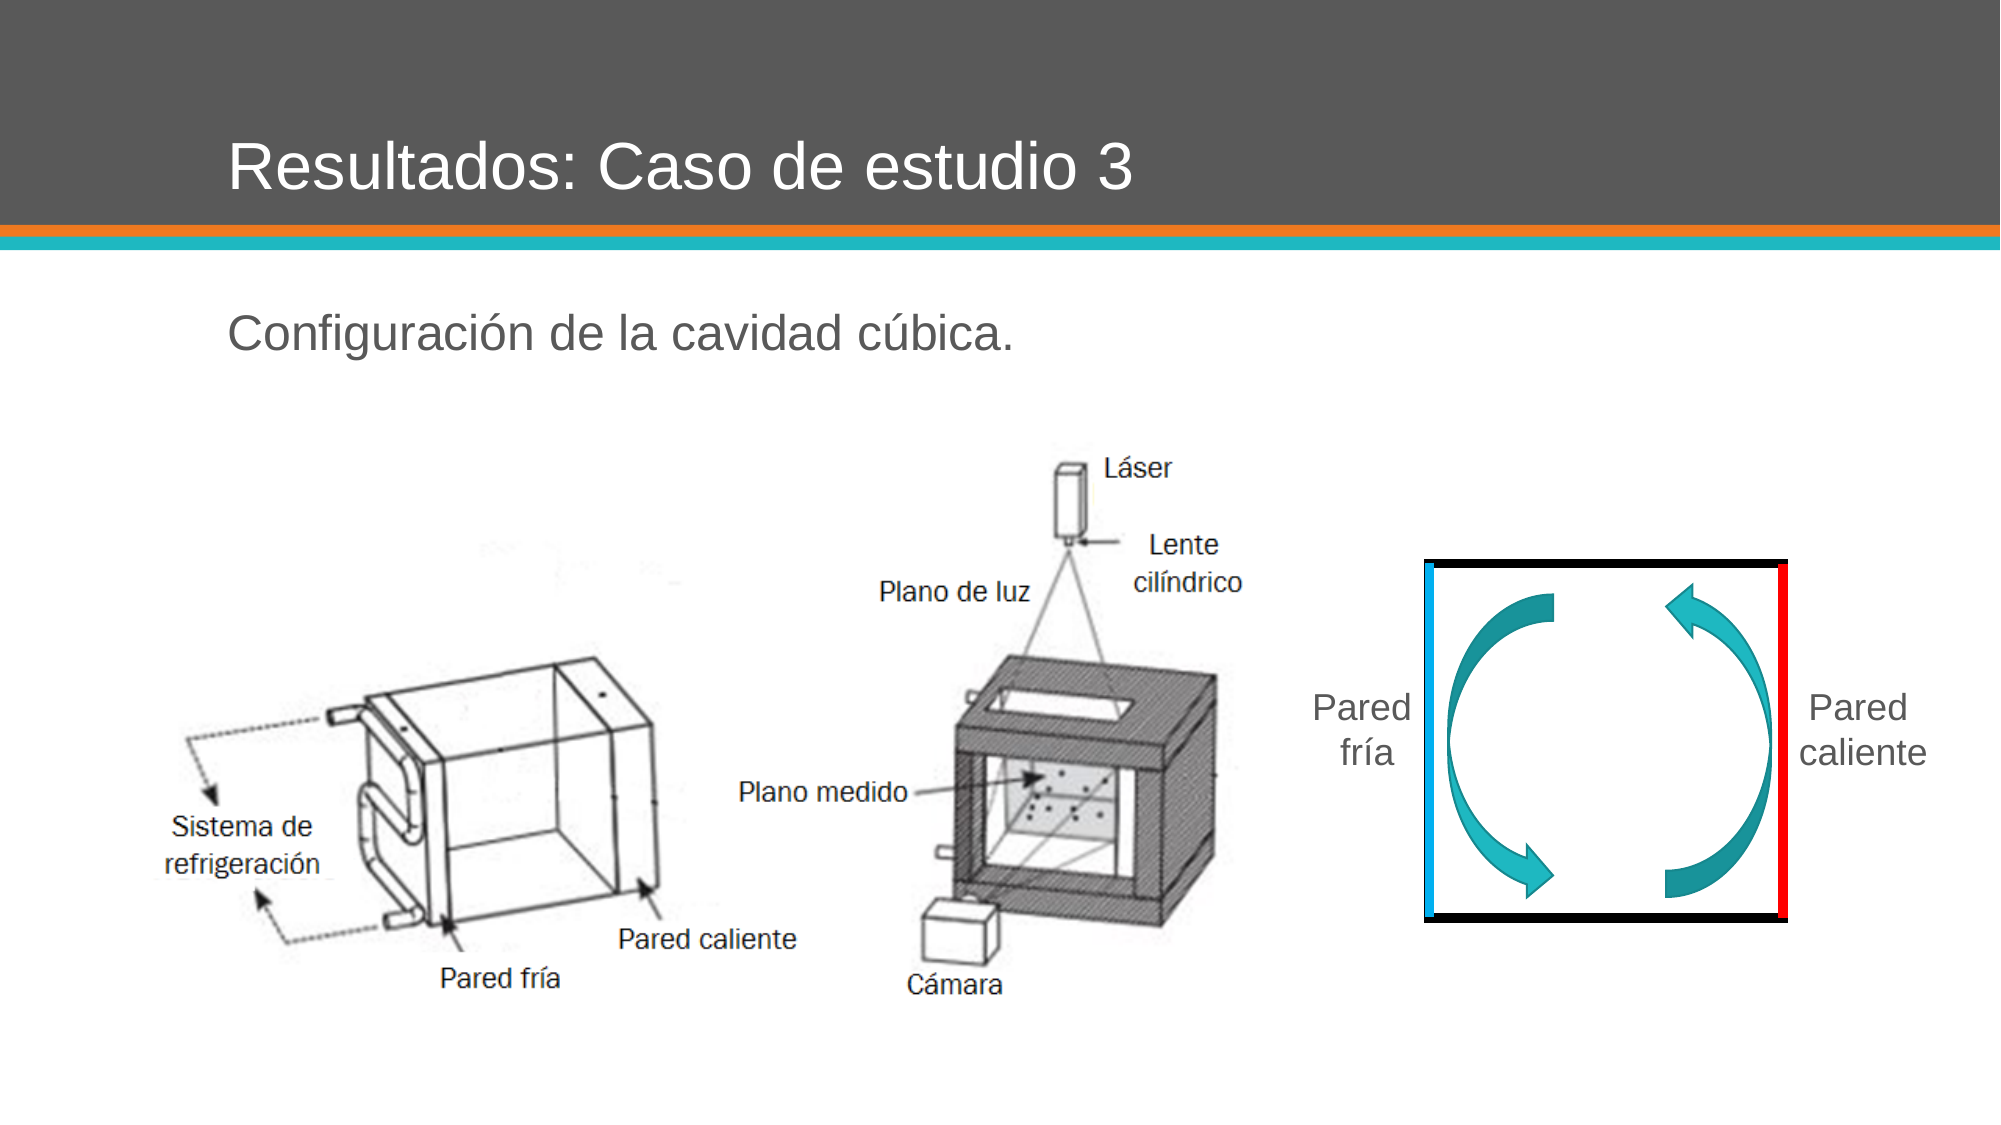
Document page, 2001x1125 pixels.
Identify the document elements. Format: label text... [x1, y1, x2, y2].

list Configuración de la cavidad cúbica. [212, 299, 1788, 1013]
picture [138, 420, 1257, 1029]
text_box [1296, 562, 1944, 918]
title Resultados: Caso de estudio 3 [212, 41, 1788, 212]
